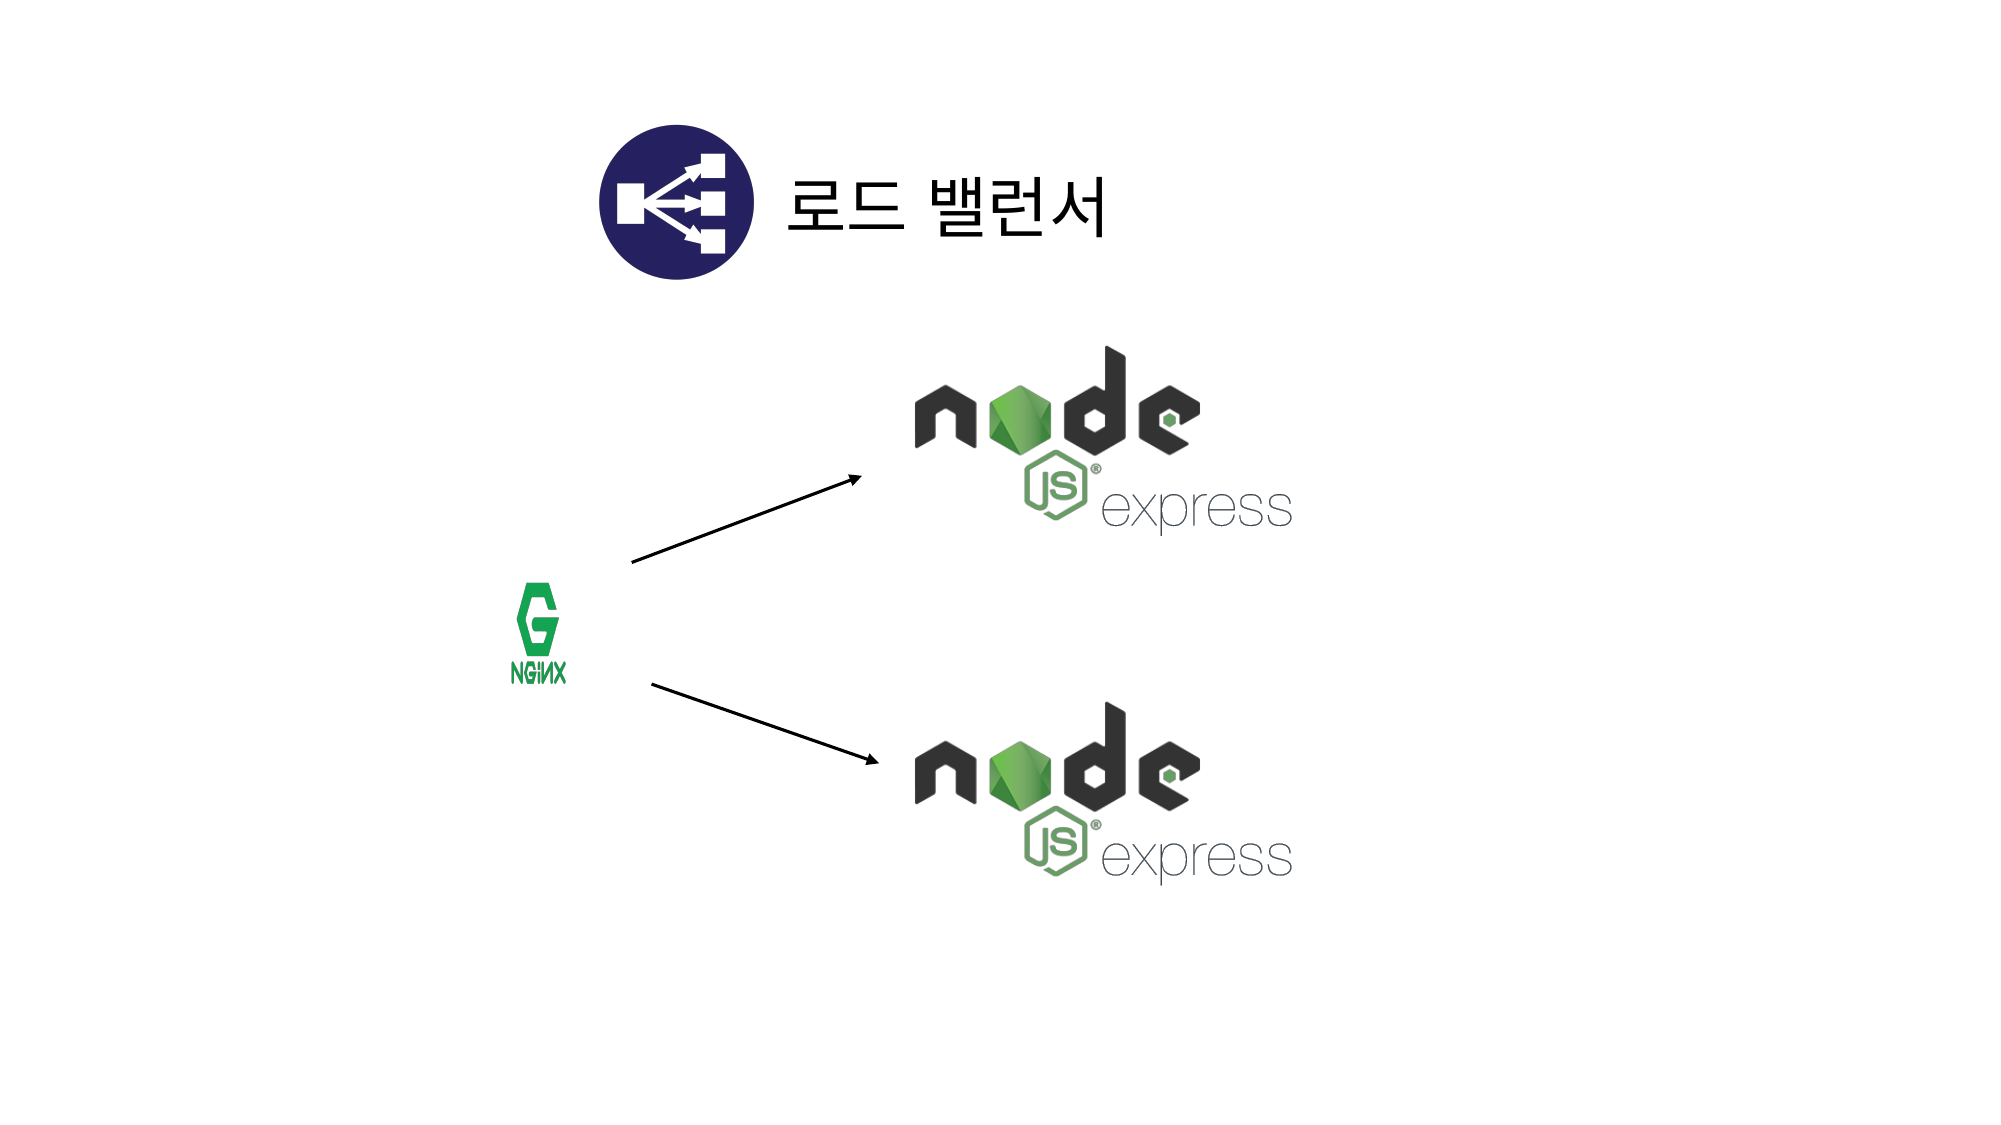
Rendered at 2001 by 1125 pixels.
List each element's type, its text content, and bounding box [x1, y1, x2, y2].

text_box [796, 301, 1318, 563]
text_box 로드 밸런서 [771, 158, 1140, 253]
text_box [796, 658, 1318, 919]
picture [445, 547, 632, 720]
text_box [631, 475, 862, 563]
picture [582, 105, 771, 294]
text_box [651, 684, 880, 764]
